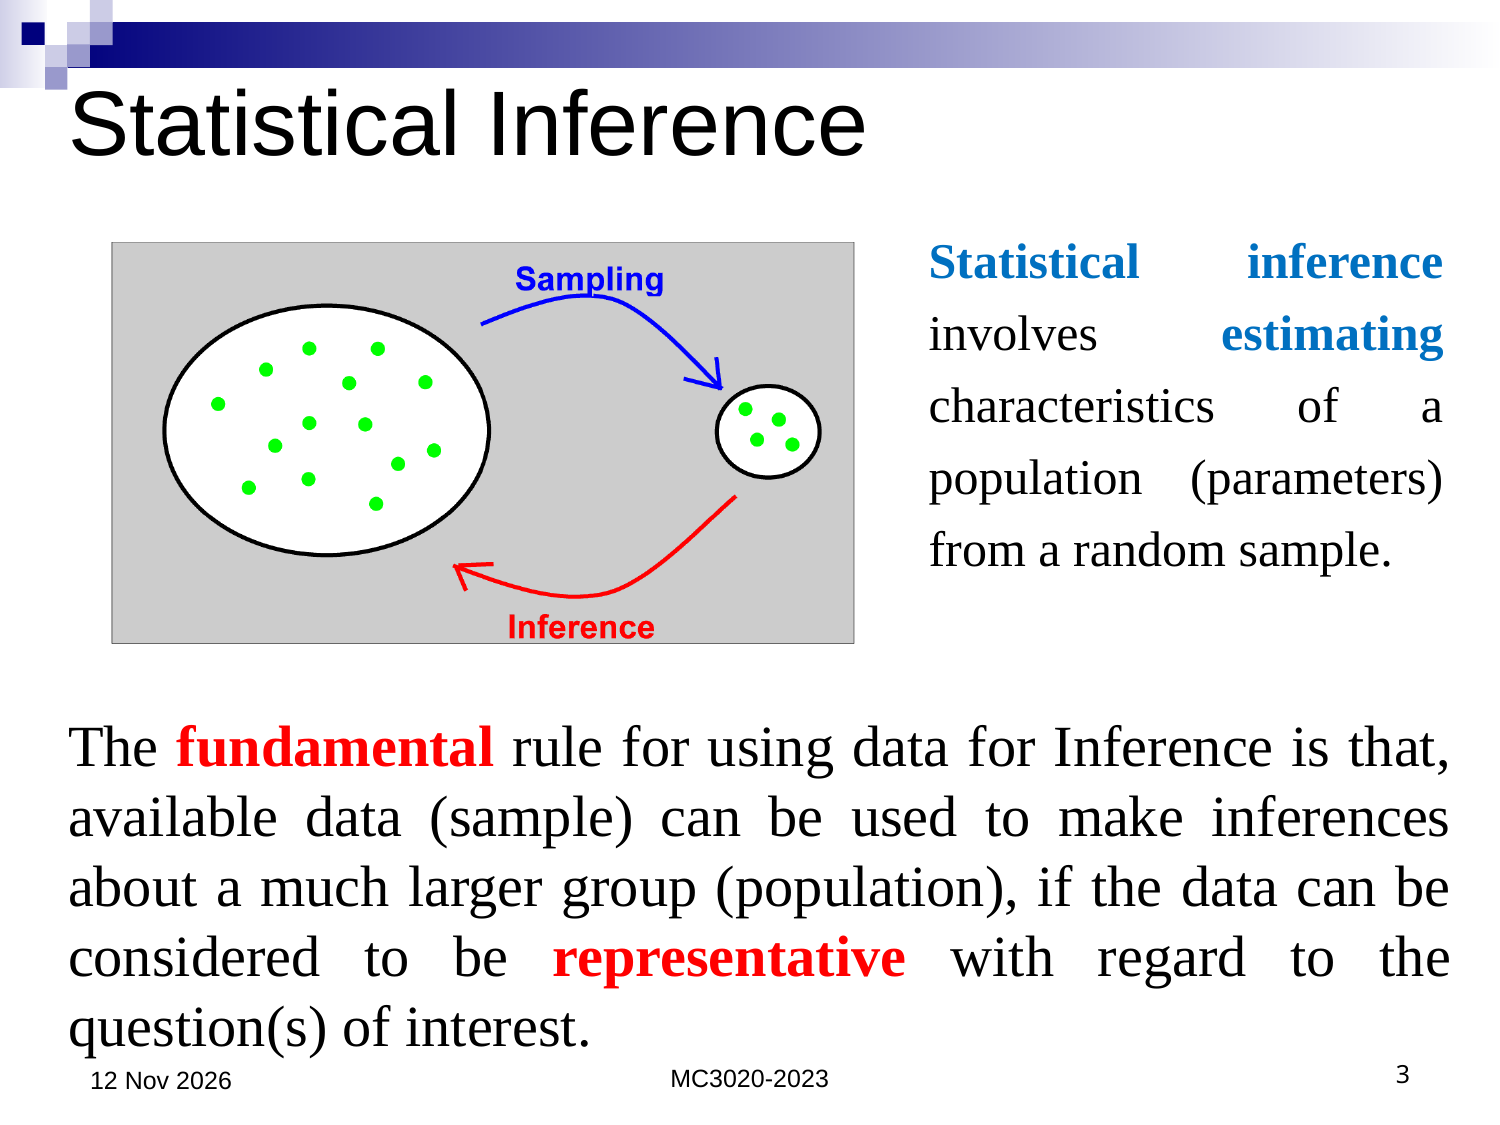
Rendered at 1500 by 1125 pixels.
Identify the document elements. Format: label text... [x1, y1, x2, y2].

picture [111, 241, 855, 644]
title Statistical Inference [53, 0, 1104, 238]
text_box The fundamental rule for using data for Inference is that, available data (sample) can be used to make inferences about a much larger group (population), if the data can be considered to be representative with regard to the question(s) of interest. [53, 700, 1467, 1066]
slide_number 12-May-23 [75, 1024, 425, 1103]
list Statistical inference involves estimating characteristics of a population (parameters) from a random sample. [913, 209, 1459, 649]
footer MC3020-2023 [512, 1025, 988, 1100]
slide_number 3 [1074, 1025, 1425, 1100]
